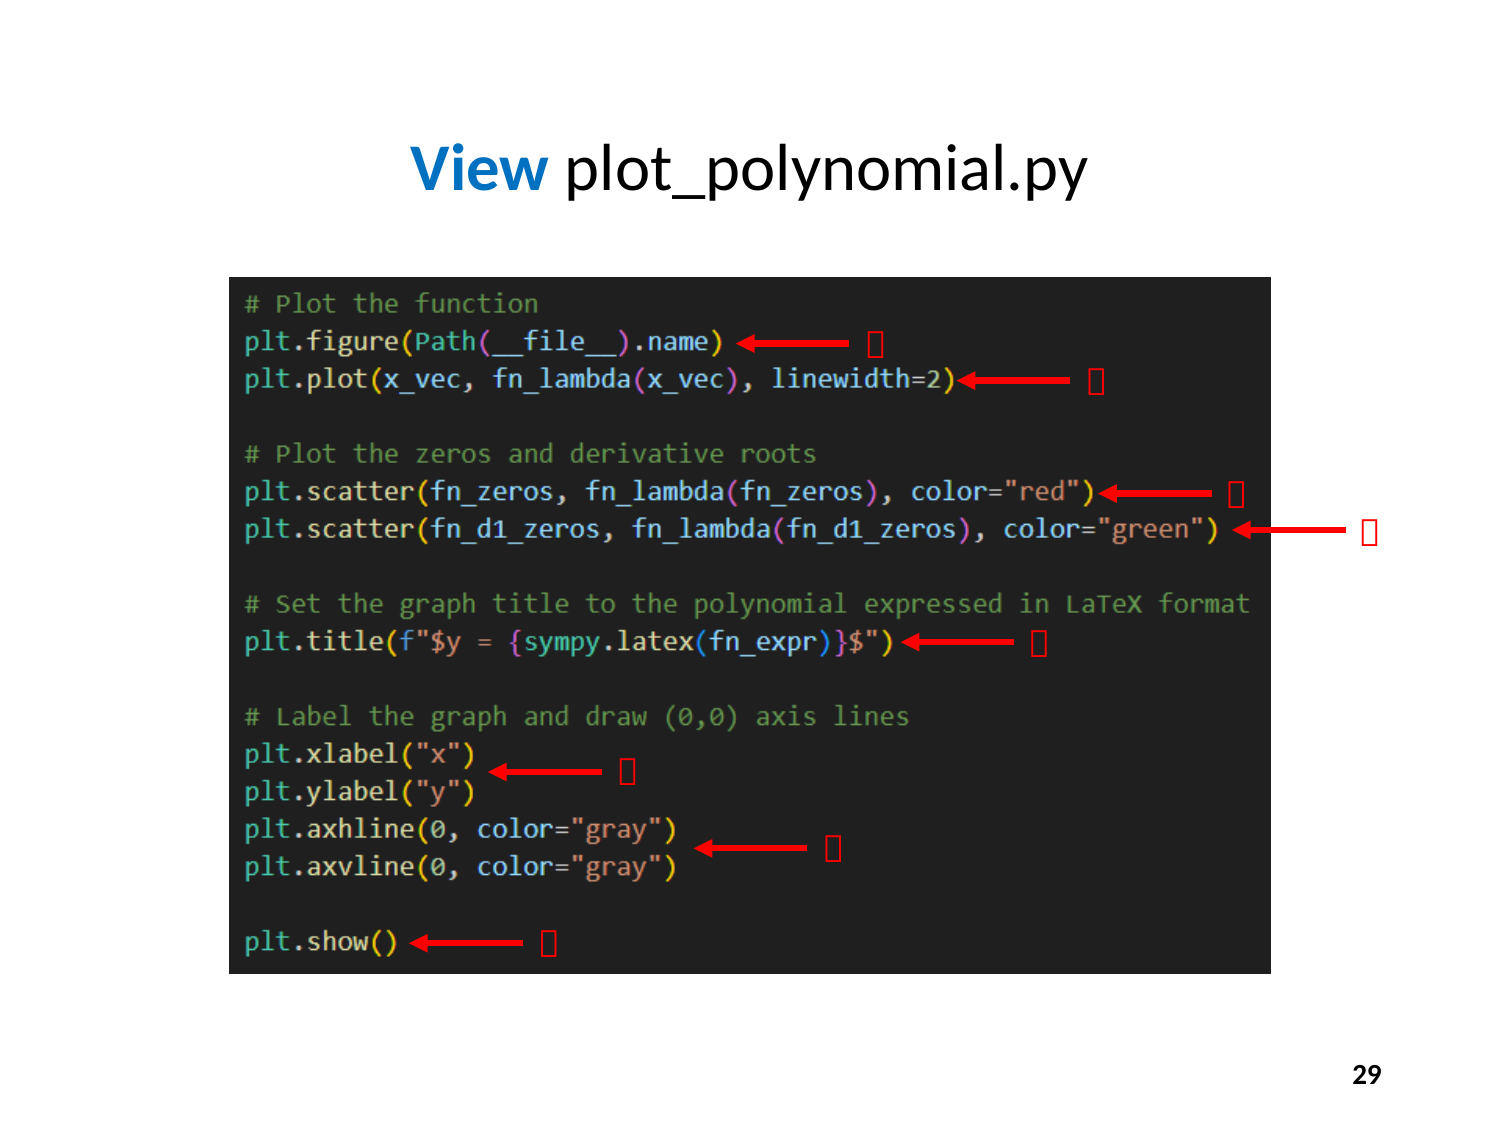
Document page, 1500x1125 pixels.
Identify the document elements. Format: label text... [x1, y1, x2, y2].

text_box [900, 612, 1076, 673]
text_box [956, 350, 1134, 411]
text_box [1231, 501, 1407, 563]
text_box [408, 912, 586, 973]
title View plot_polynomial.py [103, 59, 1397, 278]
picture [229, 277, 1271, 975]
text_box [487, 740, 665, 802]
slide_number 29 [1059, 1042, 1397, 1103]
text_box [693, 817, 871, 878]
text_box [735, 313, 913, 374]
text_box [1097, 463, 1274, 524]
